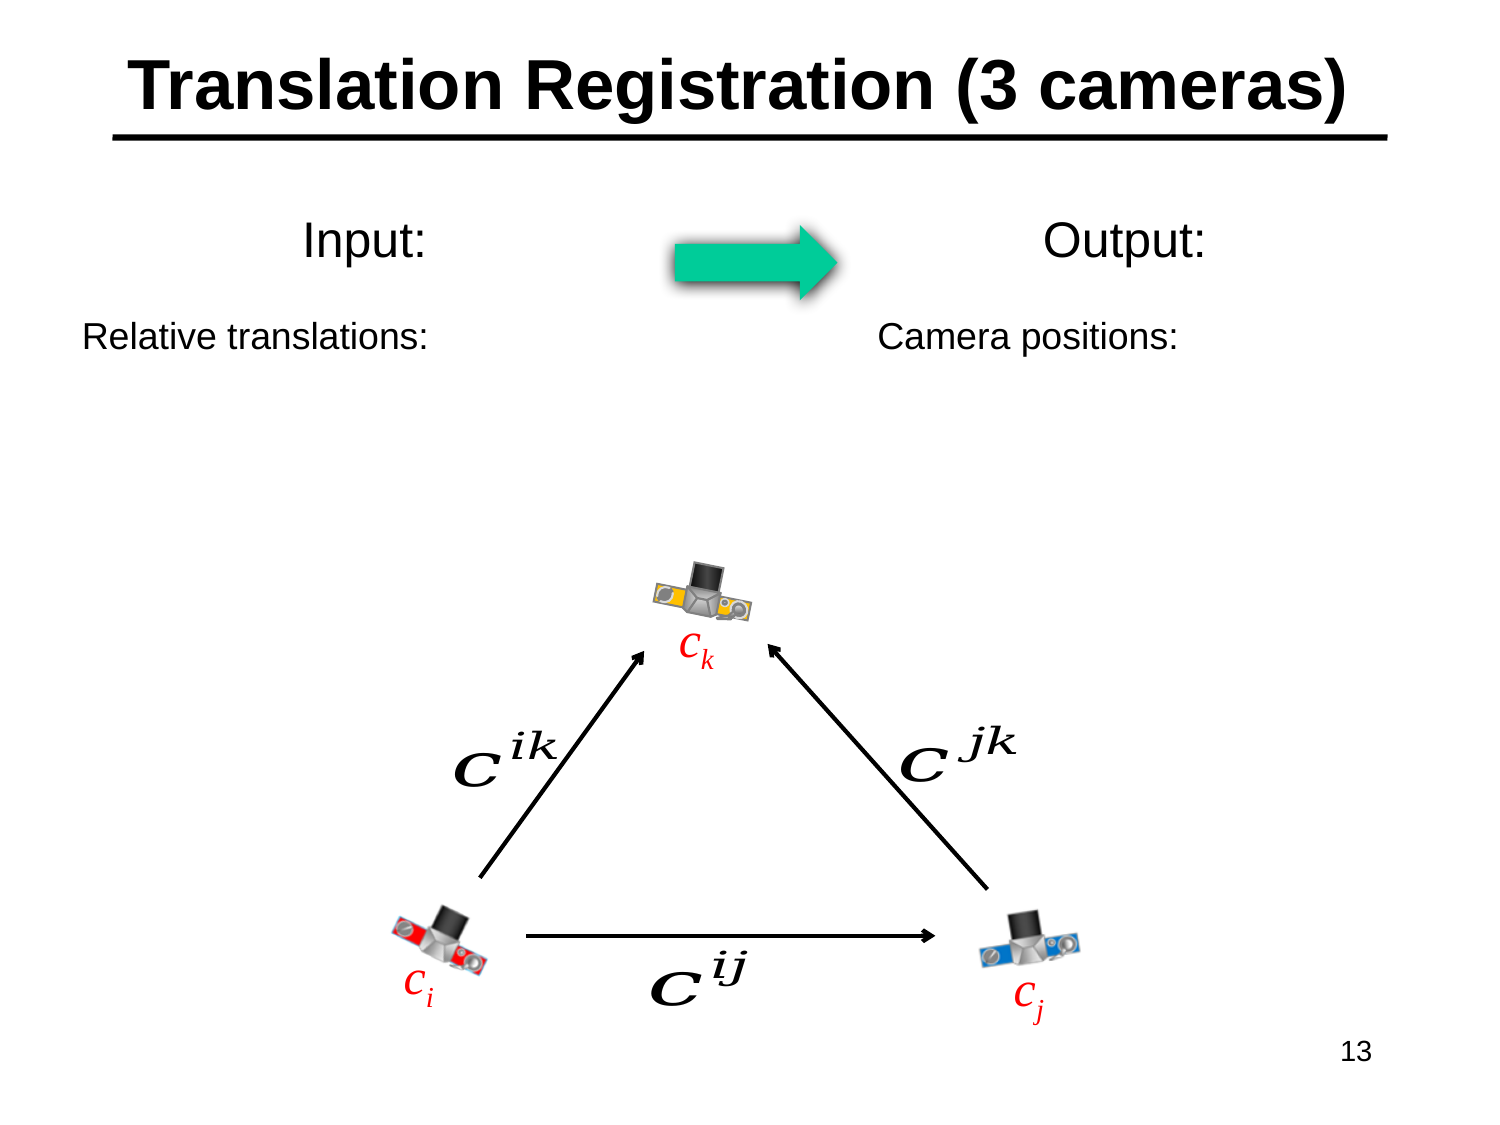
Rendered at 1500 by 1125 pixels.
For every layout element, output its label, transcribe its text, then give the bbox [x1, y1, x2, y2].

slide_number 13 [1074, 1025, 1388, 1100]
title Translation Registration (3 cameras) [112, 12, 1388, 150]
text_box [674, 224, 838, 301]
text_box ck [663, 625, 729, 683]
picture [381, 845, 542, 1002]
text_box cj [998, 982, 1059, 1033]
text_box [479, 650, 645, 879]
text_box ci [388, 937, 449, 1021]
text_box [656, 564, 753, 617]
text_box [767, 643, 988, 890]
picture [957, 870, 1096, 974]
